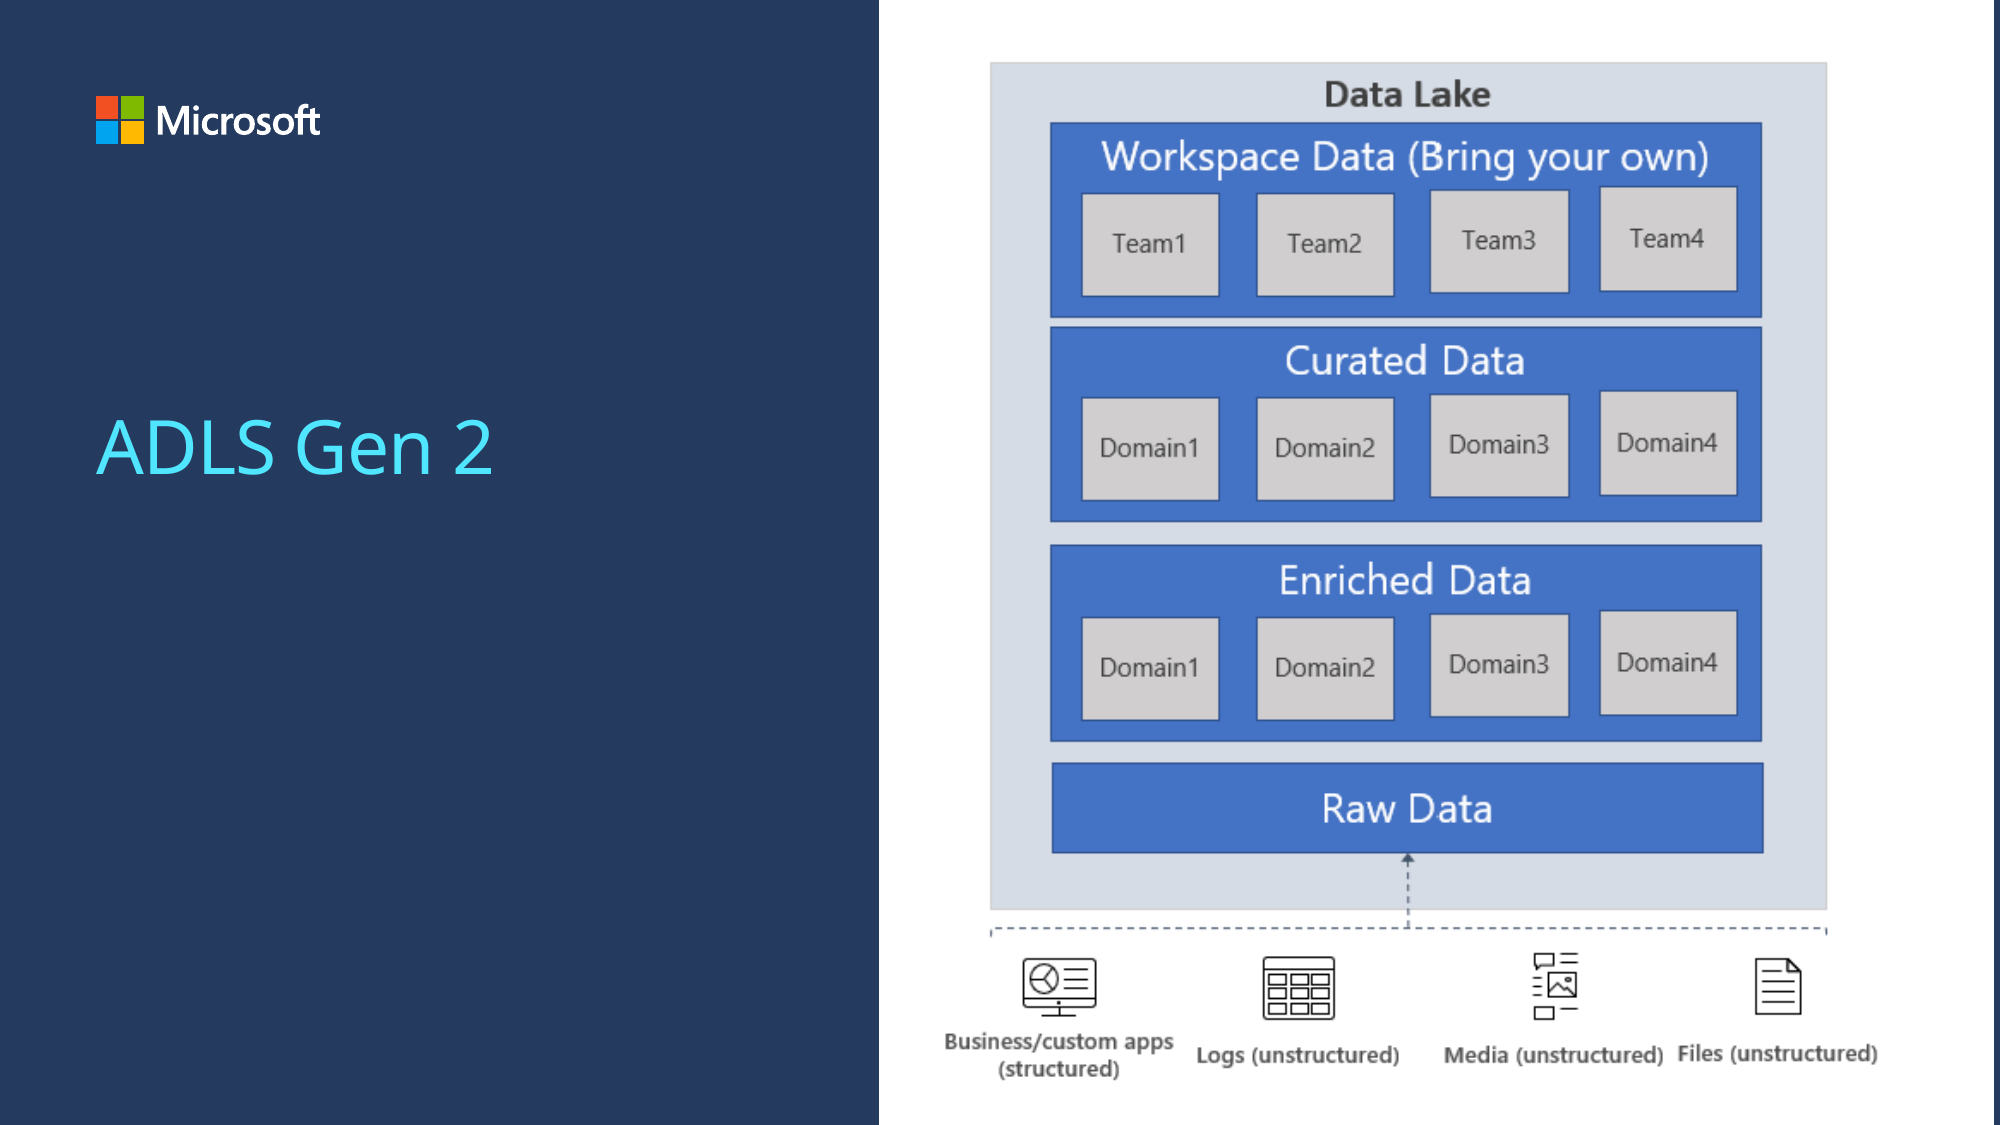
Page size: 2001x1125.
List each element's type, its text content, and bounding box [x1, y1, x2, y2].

picture [879, 0, 1994, 1125]
title ADLS Gen 2 [96, 397, 781, 580]
